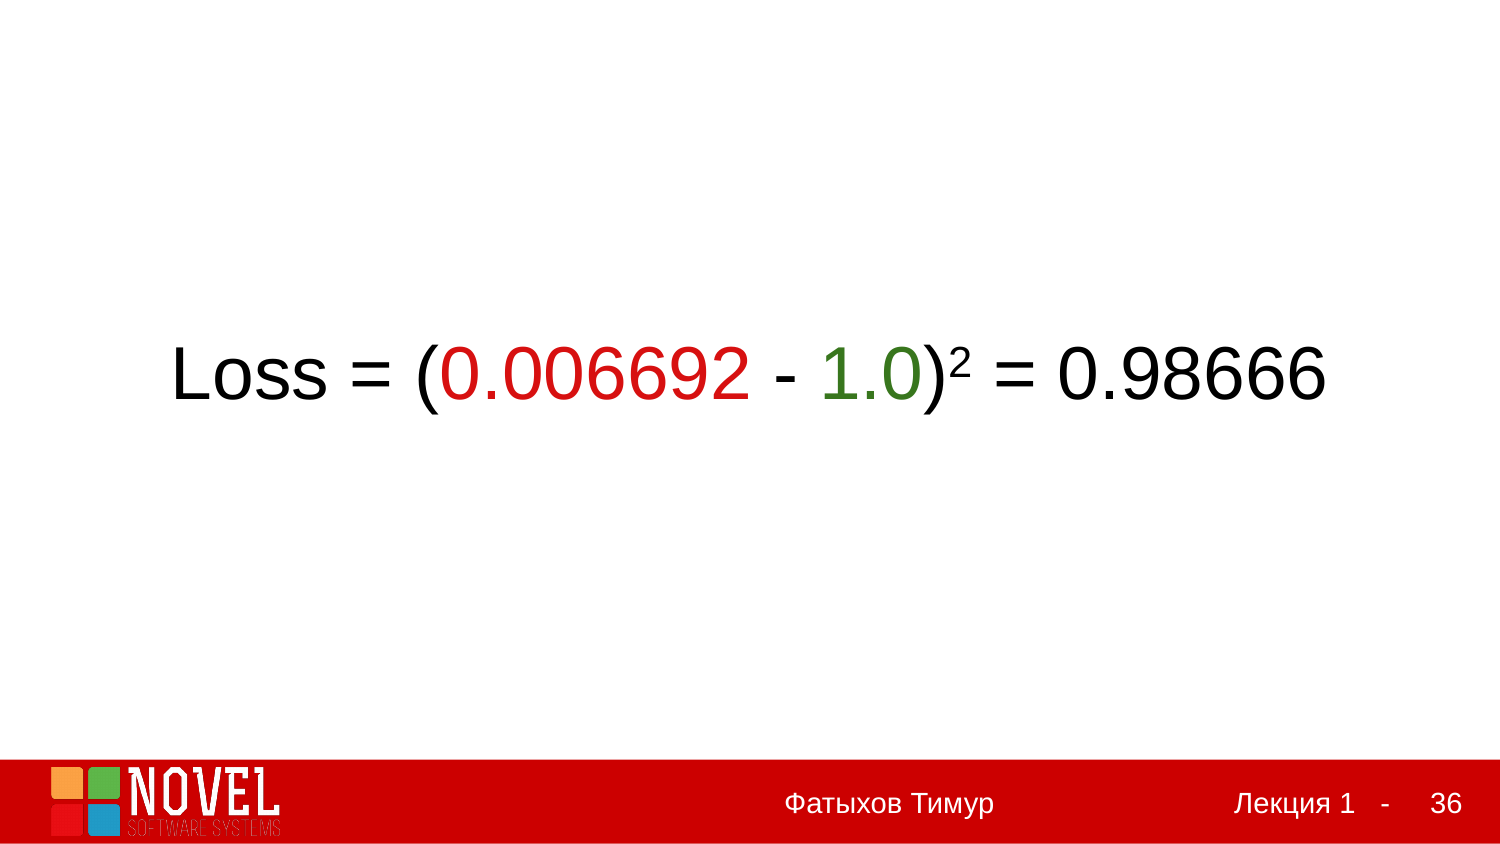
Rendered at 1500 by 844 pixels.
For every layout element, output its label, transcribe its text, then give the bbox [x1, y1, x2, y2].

slide_number ‹#› [1415, 759, 1500, 844]
picture [51, 767, 280, 836]
text_box Loss = (0.006692 - 1.0)2 = 0.98666 [136, 309, 1363, 422]
